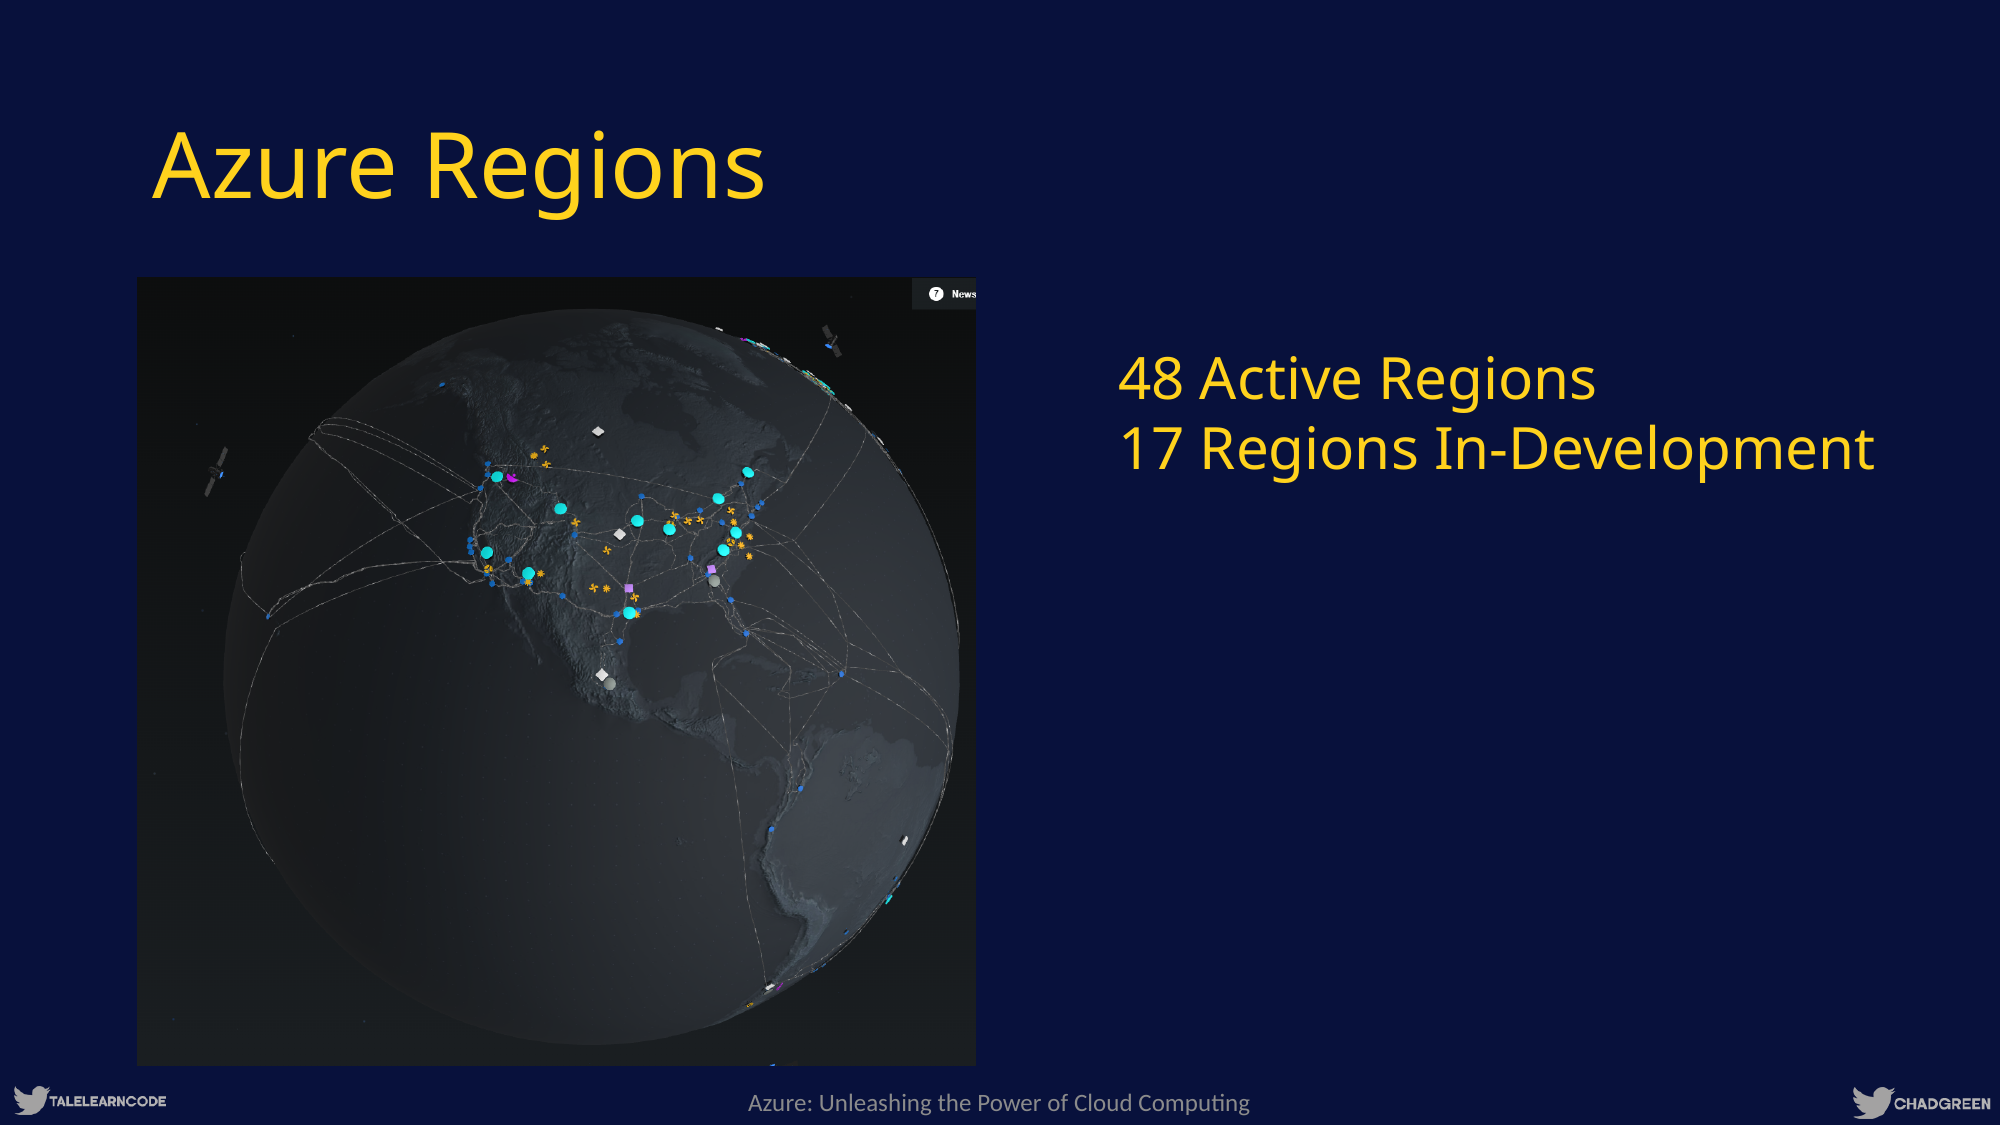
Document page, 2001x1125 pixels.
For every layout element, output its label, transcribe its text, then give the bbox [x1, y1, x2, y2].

picture [137, 277, 976, 1066]
text_box 48 Active Regions 17 Regions In-Development [1103, 333, 1891, 489]
title Azure Regions [137, 59, 1863, 278]
